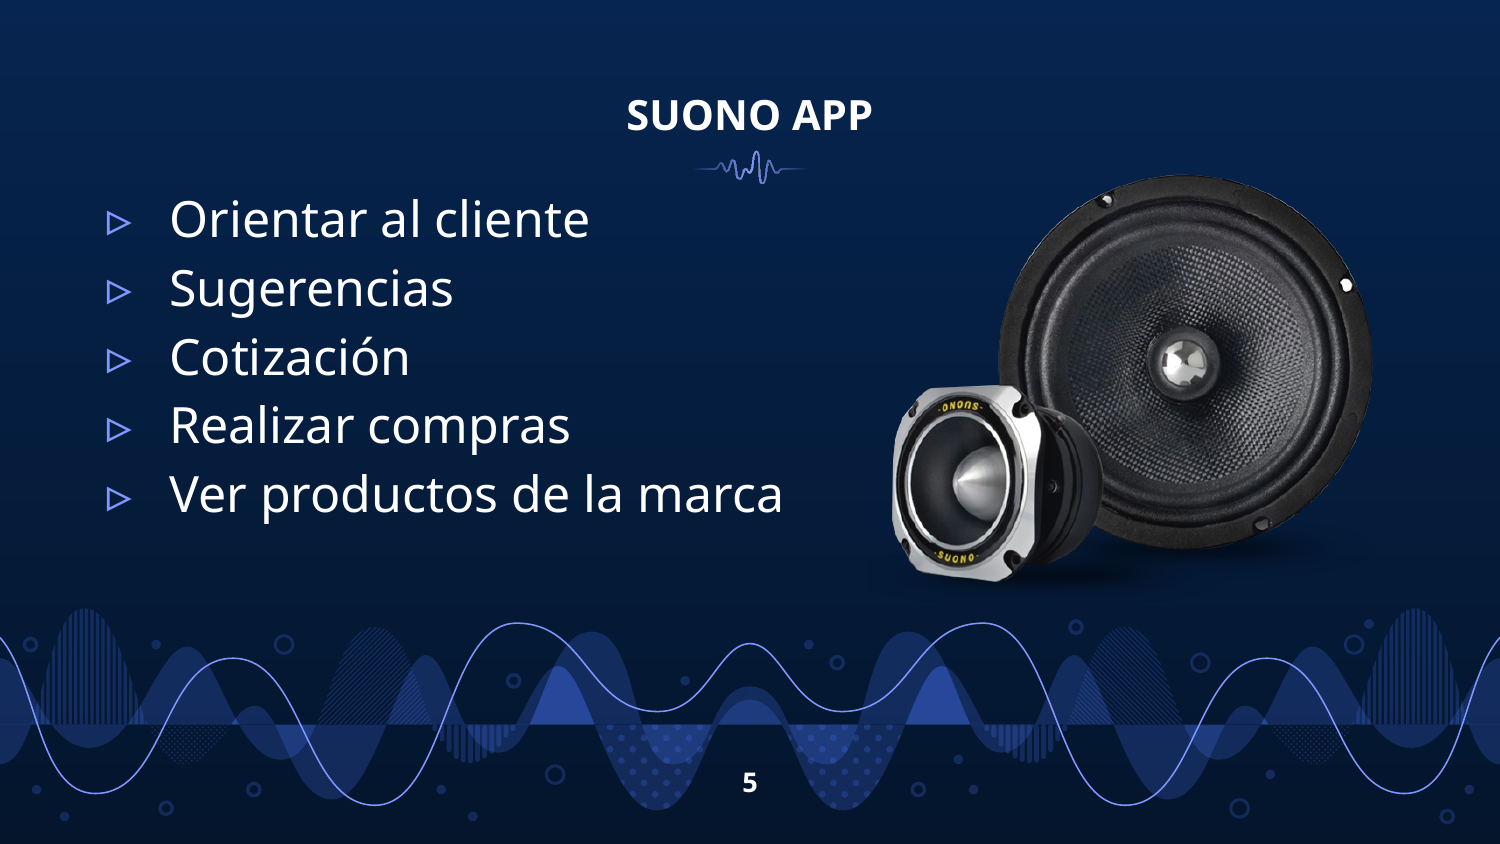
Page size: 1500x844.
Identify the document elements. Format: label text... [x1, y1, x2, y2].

title SUONO APP [203, 74, 1297, 140]
list Orientar al cliente Sugerencias Cotización Realizar compras Ver productos de la marca [94, 178, 1187, 666]
picture [867, 102, 1392, 627]
slide_number ‹#› [705, 724, 795, 844]
